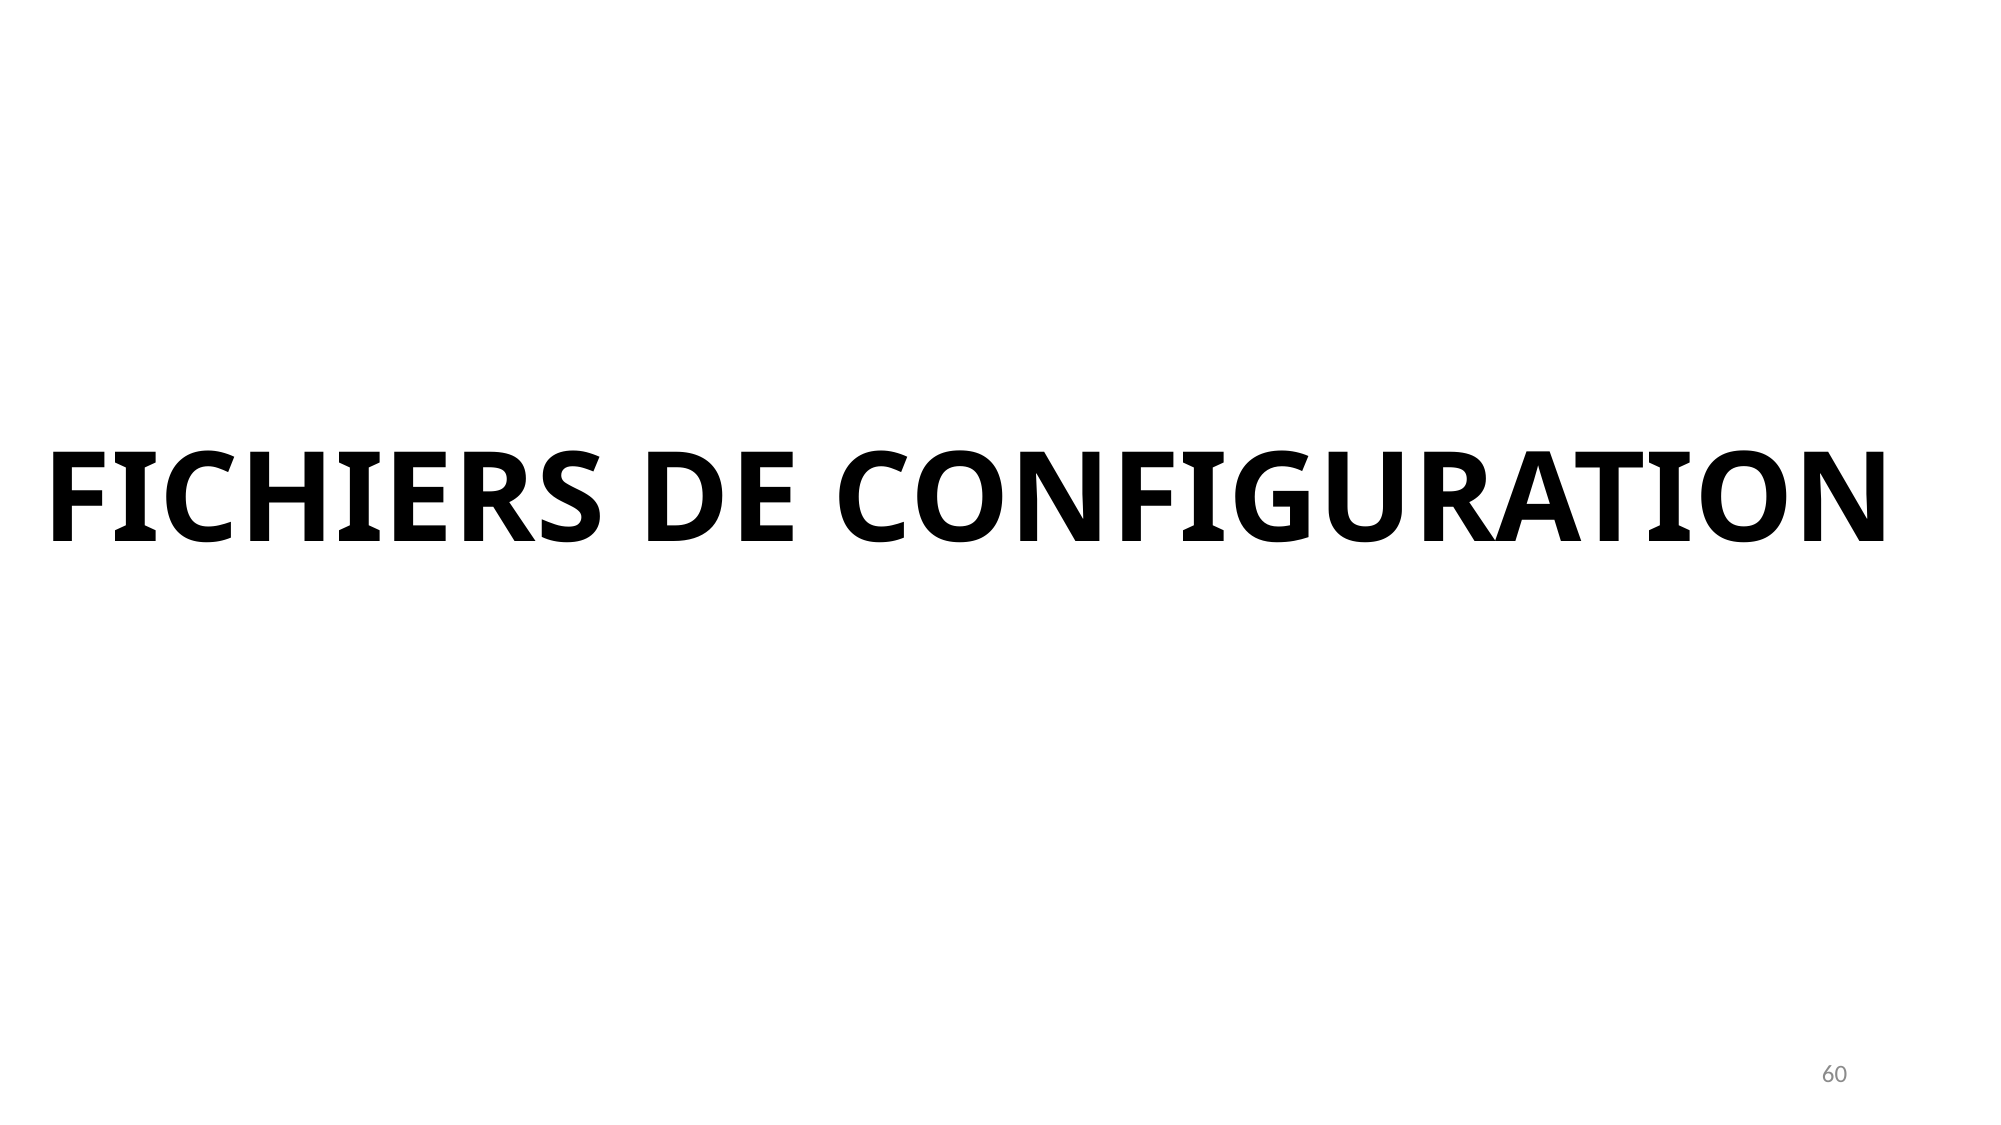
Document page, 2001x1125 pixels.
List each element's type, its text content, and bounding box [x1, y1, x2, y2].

slide_number 60 [1412, 1042, 1863, 1103]
title FICHIERS DE CONFIGURATION [0, 184, 1940, 576]
